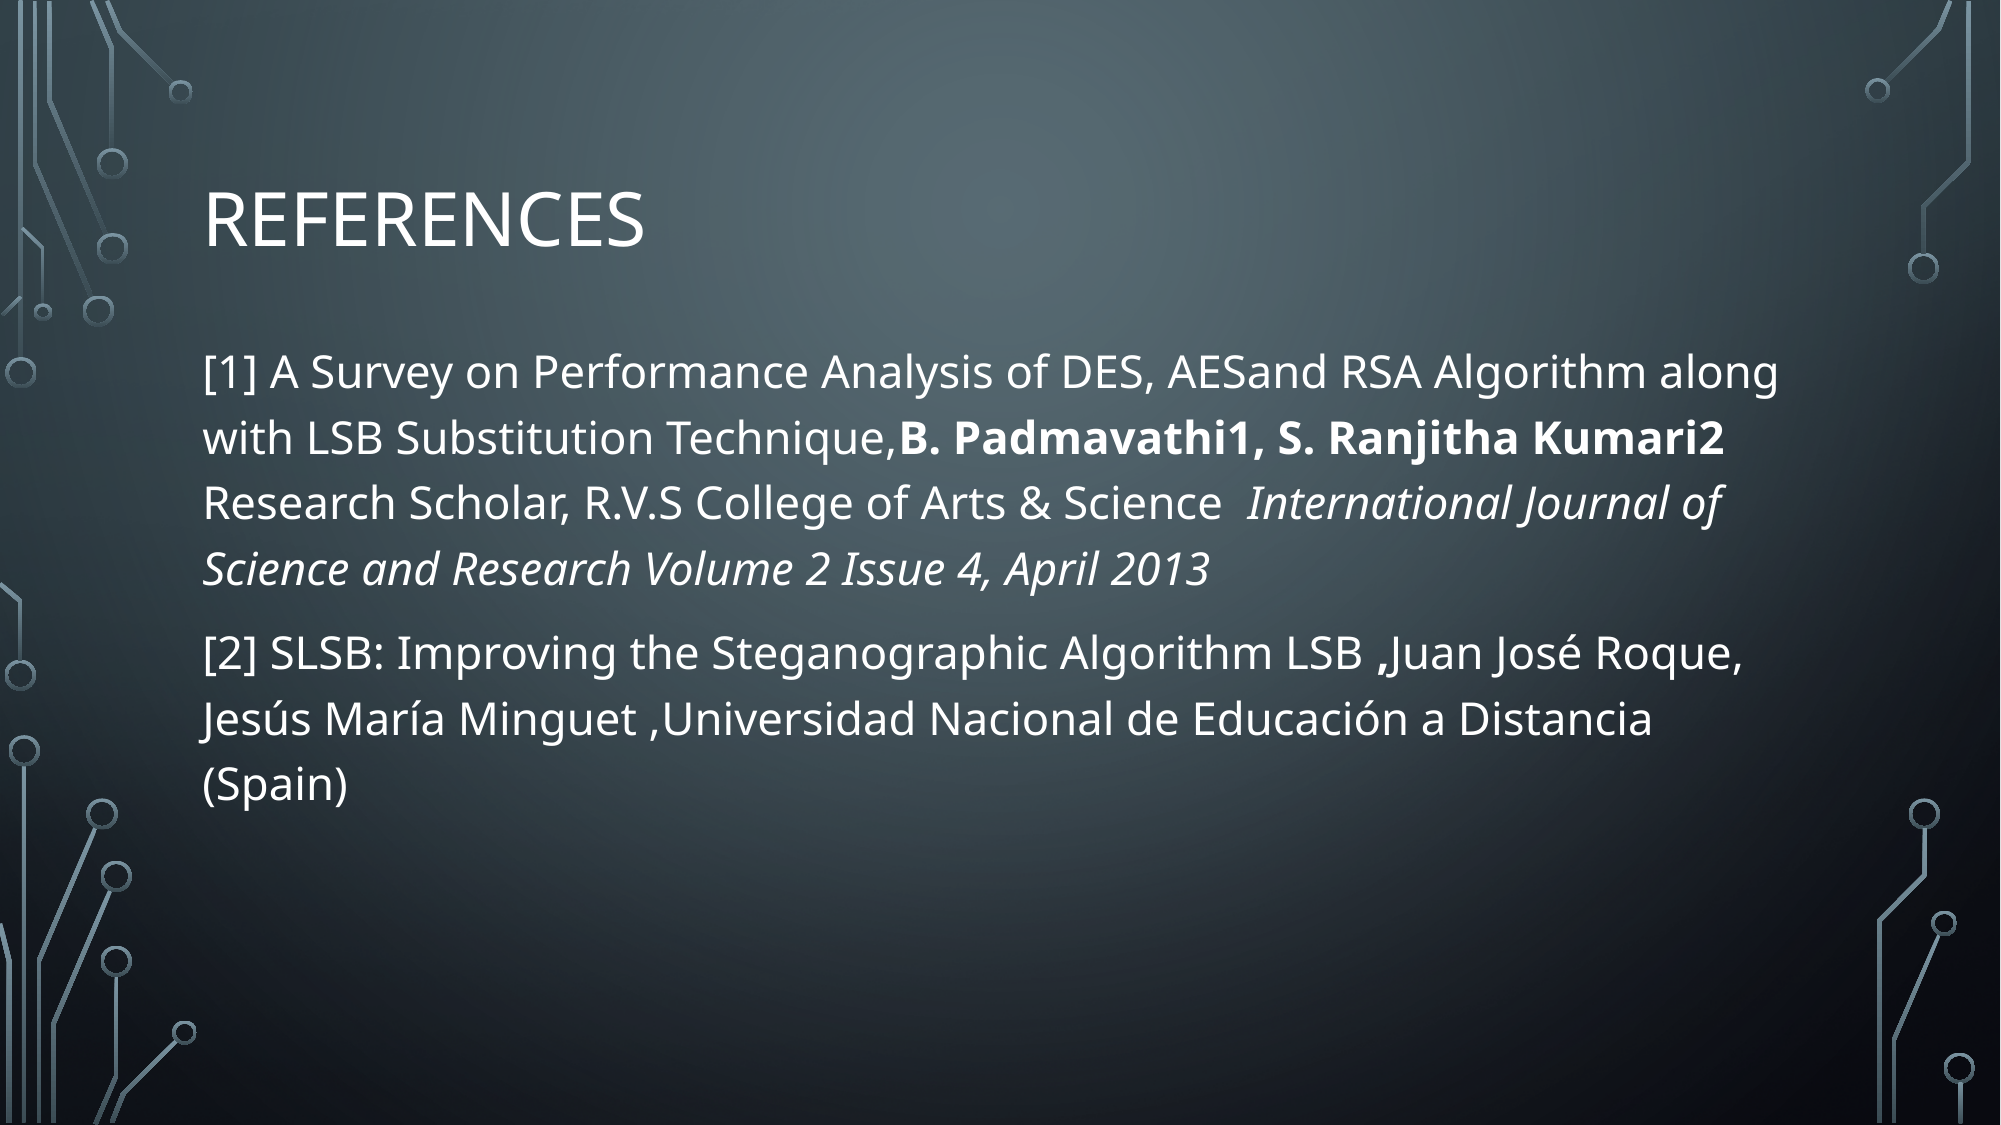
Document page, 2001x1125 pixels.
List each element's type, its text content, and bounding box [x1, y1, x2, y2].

title references [187, 101, 1813, 325]
list [1] A Survey on Performance Analysis of DES, AESand RSA Algorithm along with LSB Substitution Technique,B. Padmavathi1, S. Ranjitha Kumari2 Research Scholar, R.V.S College of Arts & Science International Journal of Science and Research Volume 2 Issue 4, April 2013 [2] SLSB: Improving the Steganographic Algorithm LSB ,Juan José Roque, Jesús María Minguet ,Universidad Nacional de Educación a Distancia (Spain) [187, 325, 1813, 907]
